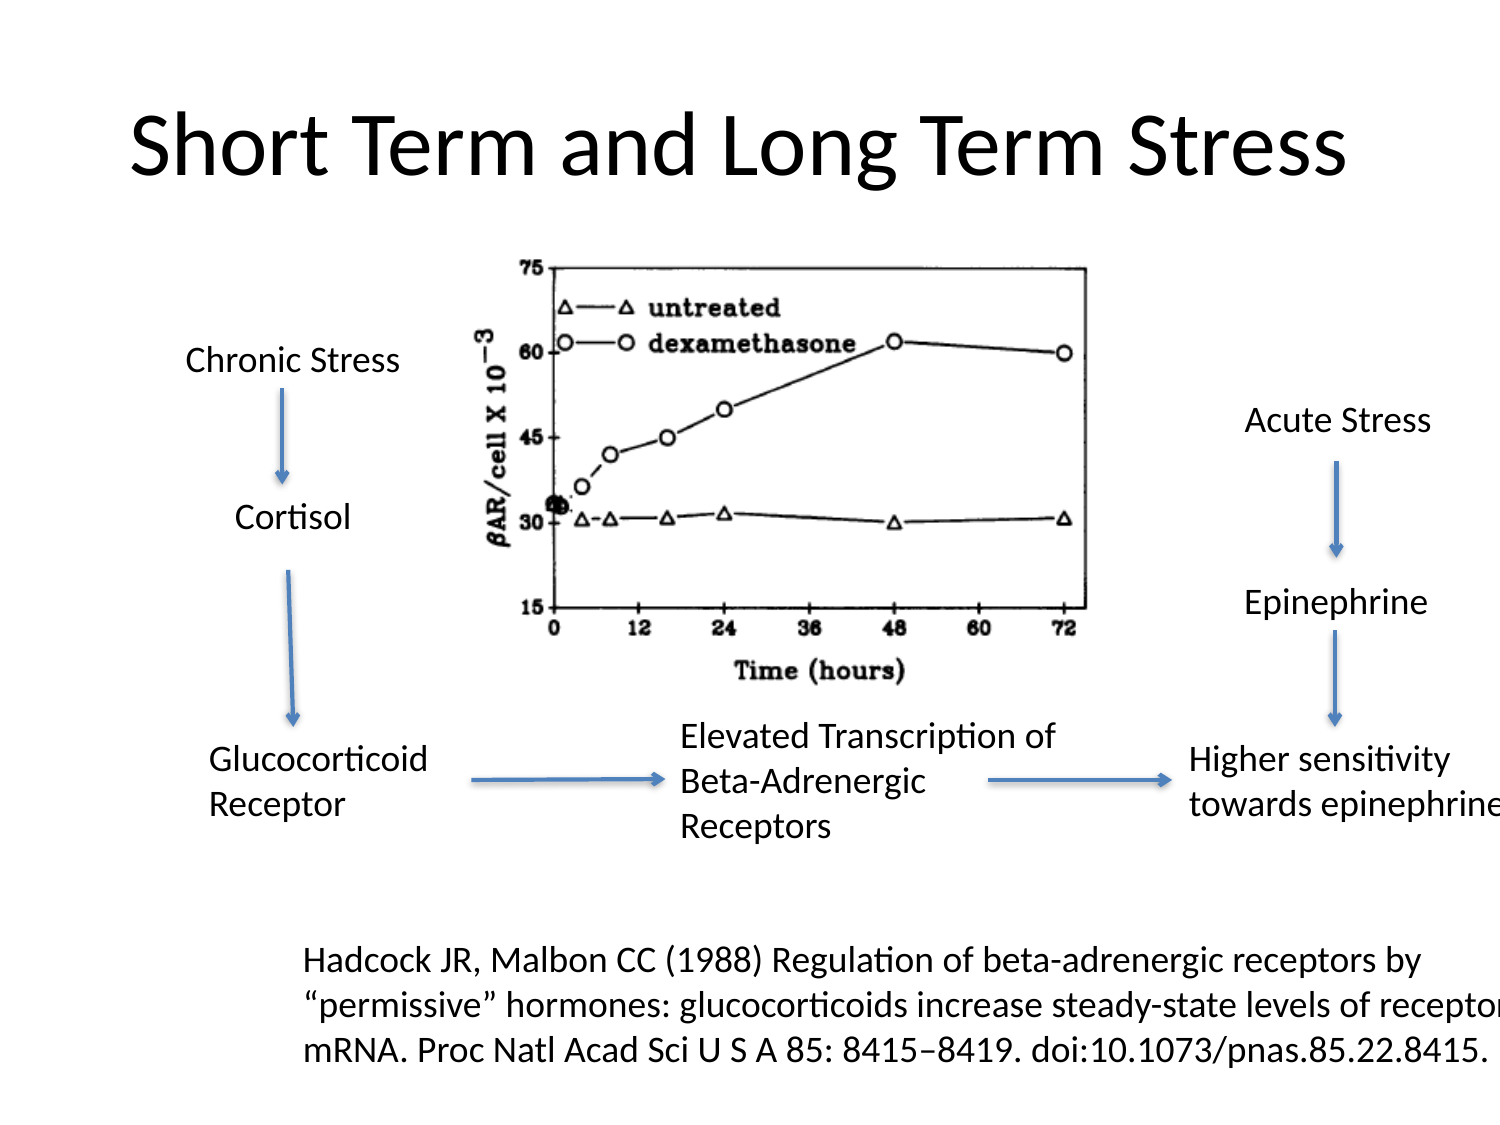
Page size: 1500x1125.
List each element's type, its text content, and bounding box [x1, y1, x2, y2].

text_box Hadcock JR, Malbon CC (1988) Regulation of beta-adrenergic receptors by “permissive” hormones: glucocorticoids increase steady-state levels of receptor mRNA. Proc Natl Acad Sci U S A 85: 8415–8419. doi:10.1073/pnas.85.22.8415. [288, 928, 1500, 1078]
text_box Glucocorticoid Receptor [193, 726, 444, 832]
text_box Acute Stress [1229, 387, 1447, 448]
text_box Chronic Stress [170, 327, 416, 387]
text_box Epinephrine [1229, 569, 1444, 630]
text_box Elevated Transcription of Beta-Adrenergic Receptors [665, 704, 1072, 854]
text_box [287, 569, 294, 728]
text_box Higher sensitivity towards epinephrine [1174, 726, 1500, 832]
picture [470, 228, 1119, 694]
text_box Cortisol [219, 484, 367, 545]
title Short Term and Long Term Stress [75, 45, 1425, 233]
